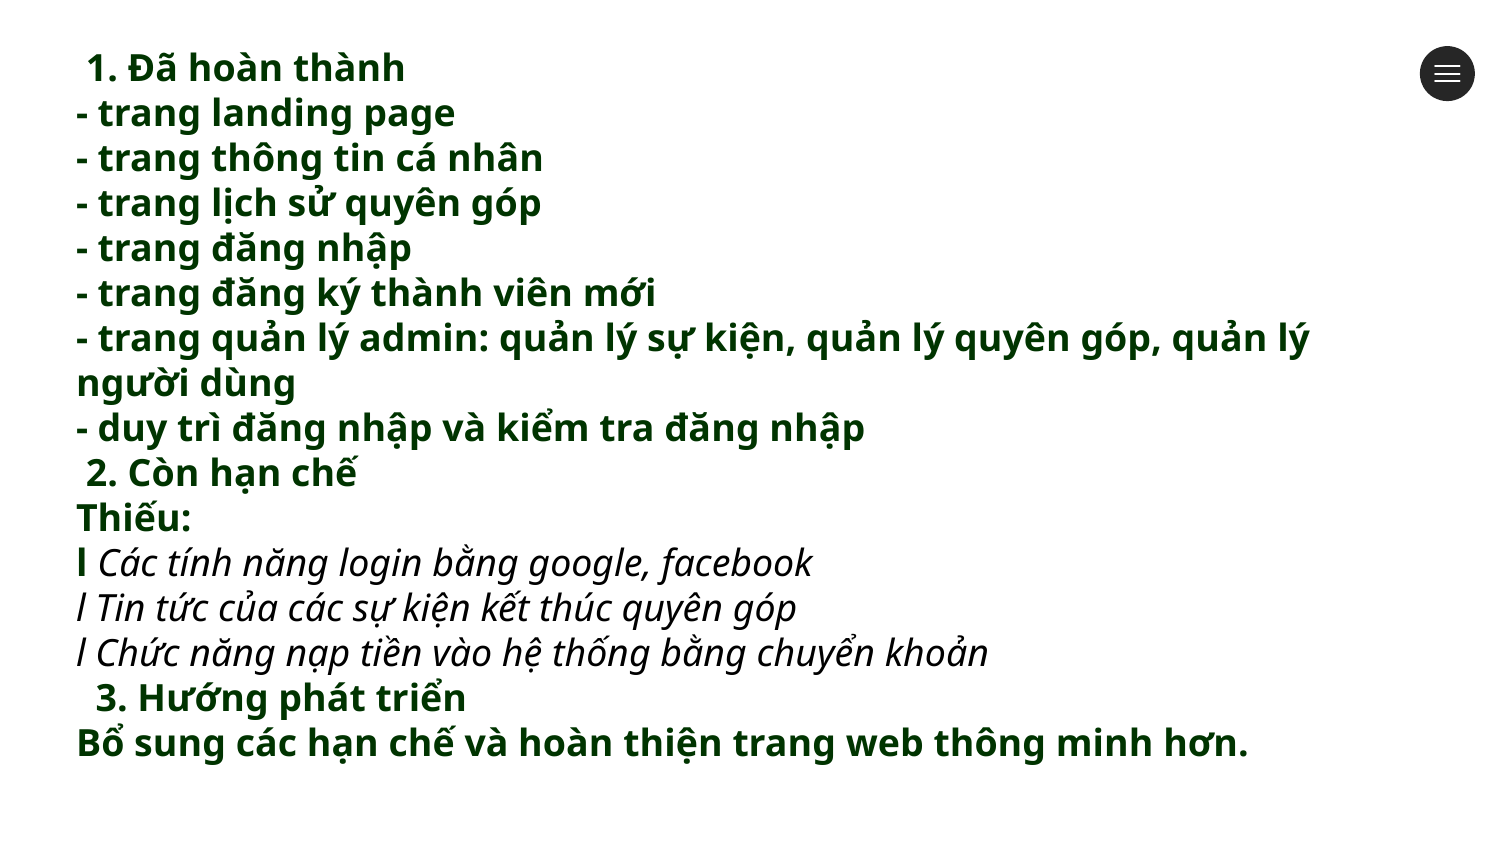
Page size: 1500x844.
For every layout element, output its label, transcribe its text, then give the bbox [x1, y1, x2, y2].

text_box 1. Đã hoàn thành - trang landing page - trang thông tin cá nhân - trang lịch sử quyên góp - trang đăng nhập - trang đăng ký thành viên mới - trang quản lý admin: quản lý sự kiện, quản lý quyên góp, quản lý người dùng - duy trì đăng nhập và kiểm tra đăng nhập 2. Còn hạn chế Thiếu: l Các tính năng login bằng google, facebook l Tin tức của các sự kiện kết thúc quyên góp l Chức năng nạp tiền vào hệ thống bằng chuyển khoản 3. Hướng phát triển Bổ sung các hạn chế và hoàn thiện trang web thông minh hơn. [61, 36, 1395, 772]
